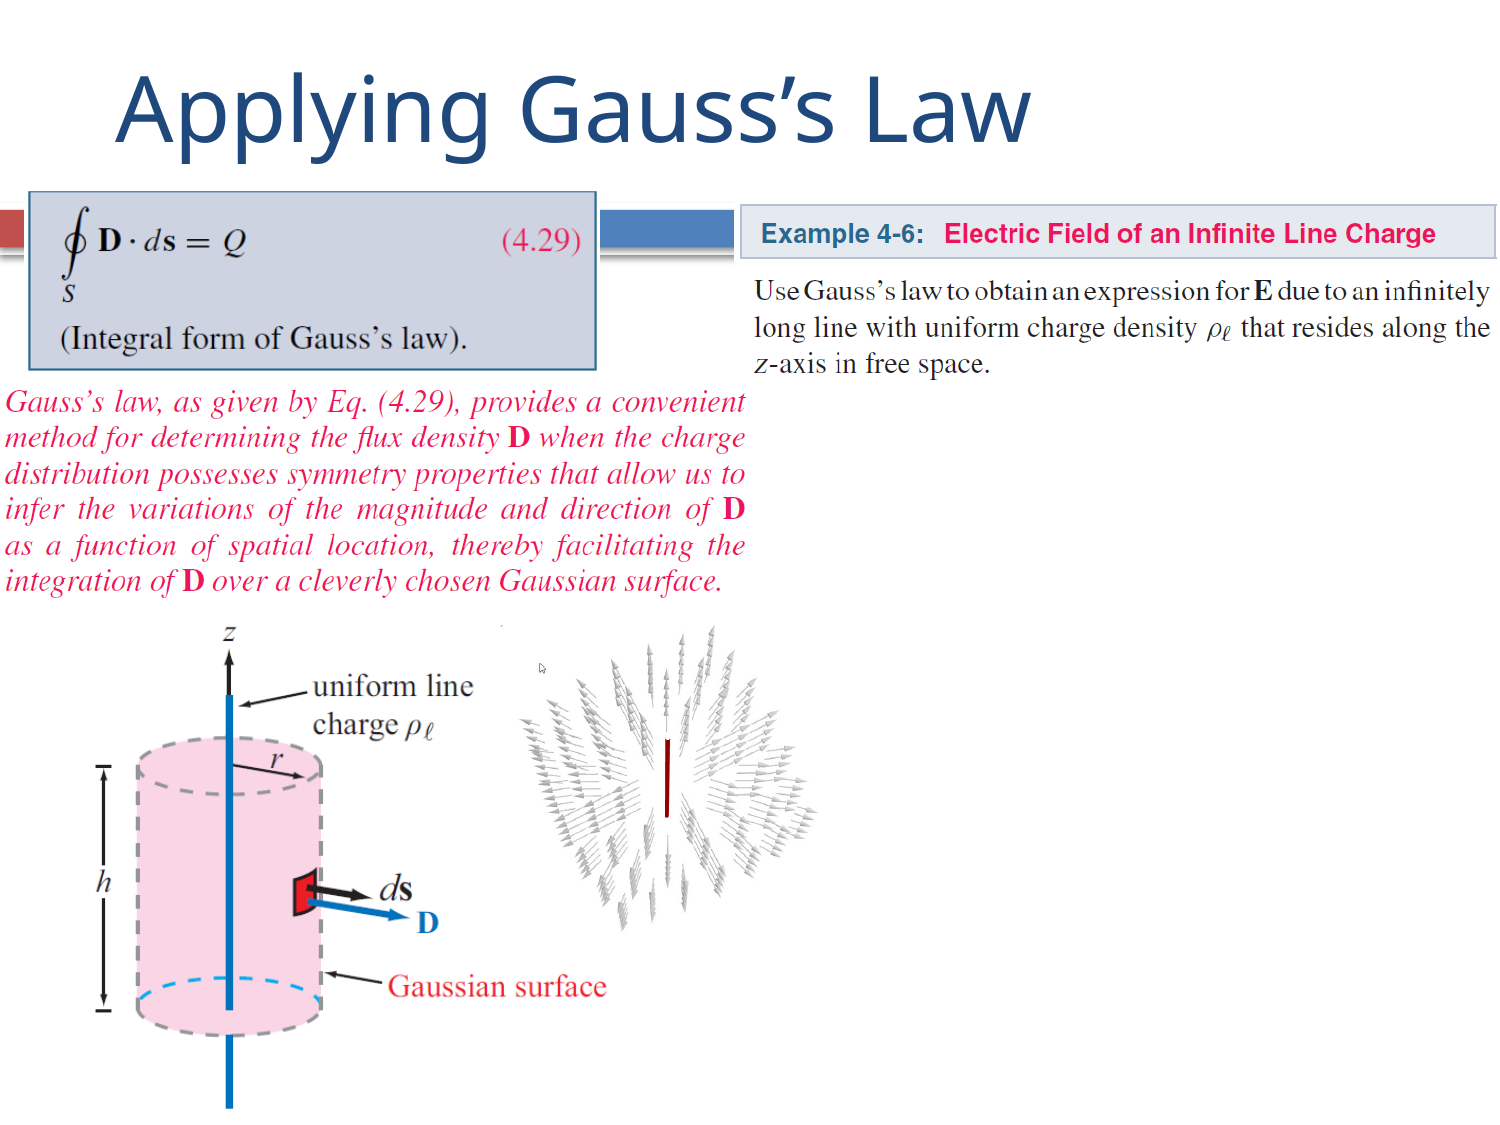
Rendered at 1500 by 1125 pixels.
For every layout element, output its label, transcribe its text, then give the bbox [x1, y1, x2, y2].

picture [734, 199, 1500, 388]
picture [84, 621, 835, 1113]
title Applying Gauss’s Law [100, 24, 1438, 188]
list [0, 382, 751, 607]
picture [24, 187, 601, 376]
